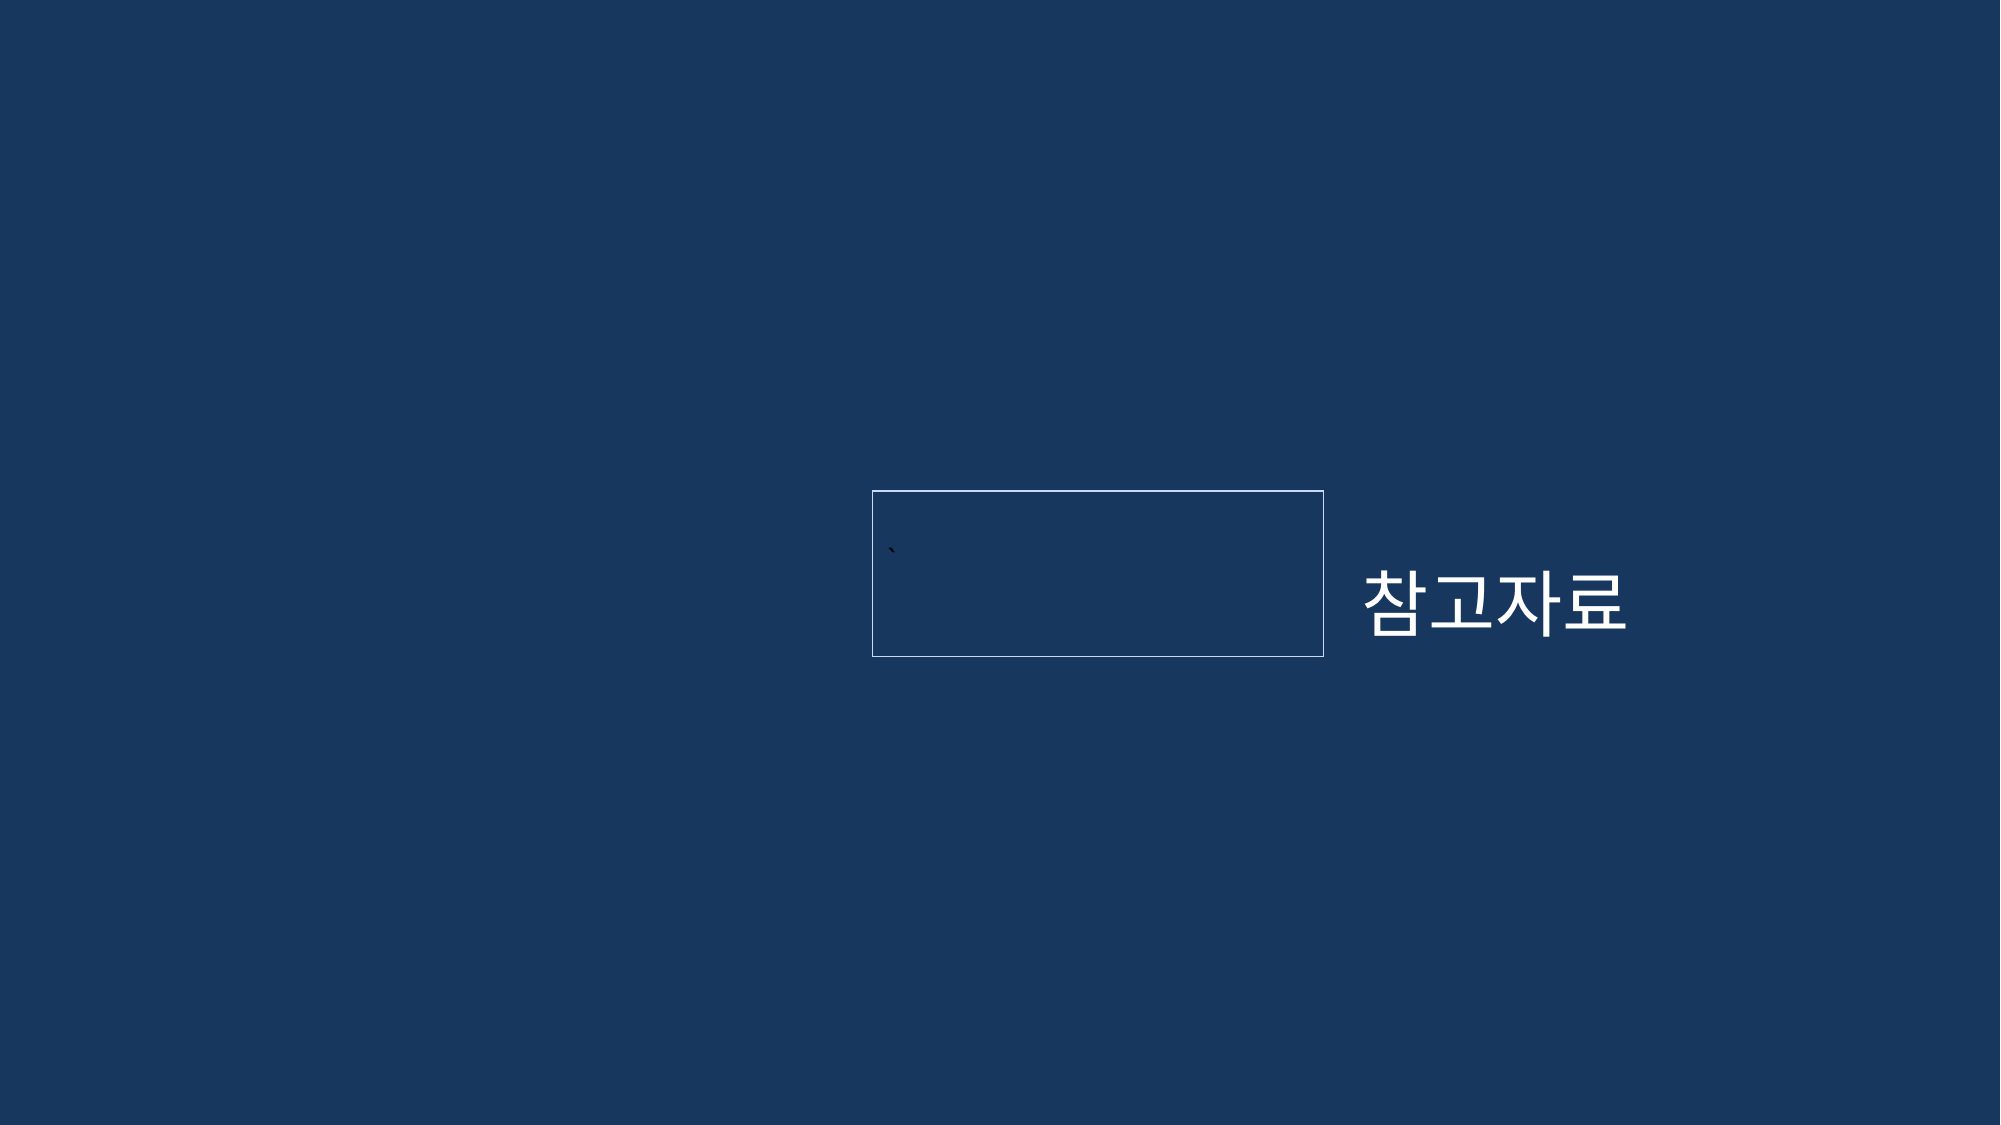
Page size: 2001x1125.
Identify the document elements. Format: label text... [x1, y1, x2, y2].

table_header 참고자료 [1346, 479, 1793, 668]
table_header ` [873, 492, 1323, 656]
